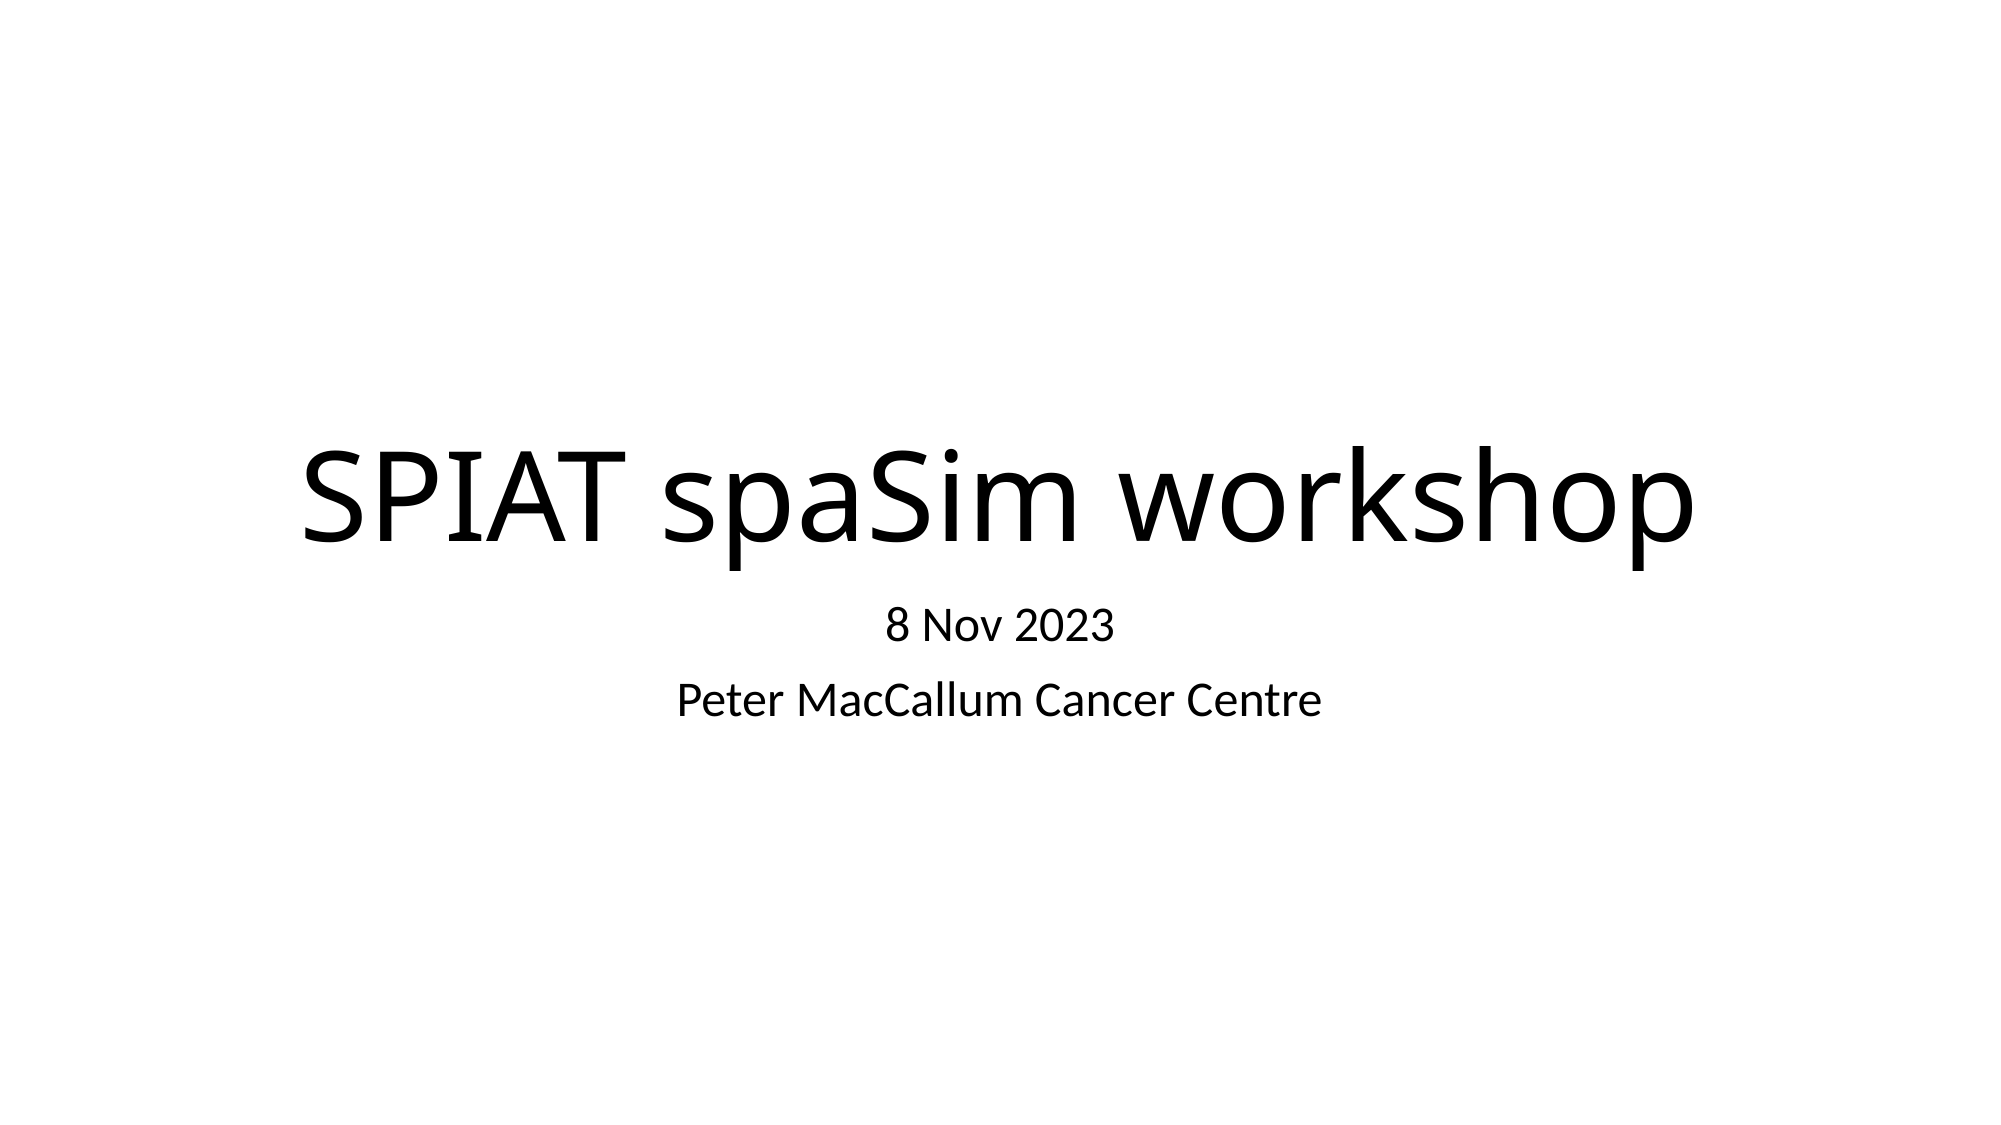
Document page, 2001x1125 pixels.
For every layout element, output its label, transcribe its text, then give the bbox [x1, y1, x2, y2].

title SPIAT spaSim workshop [249, 184, 1750, 576]
subtitle 8 Nov 2023 Peter MacCallum Cancer Centre [249, 590, 1750, 863]
